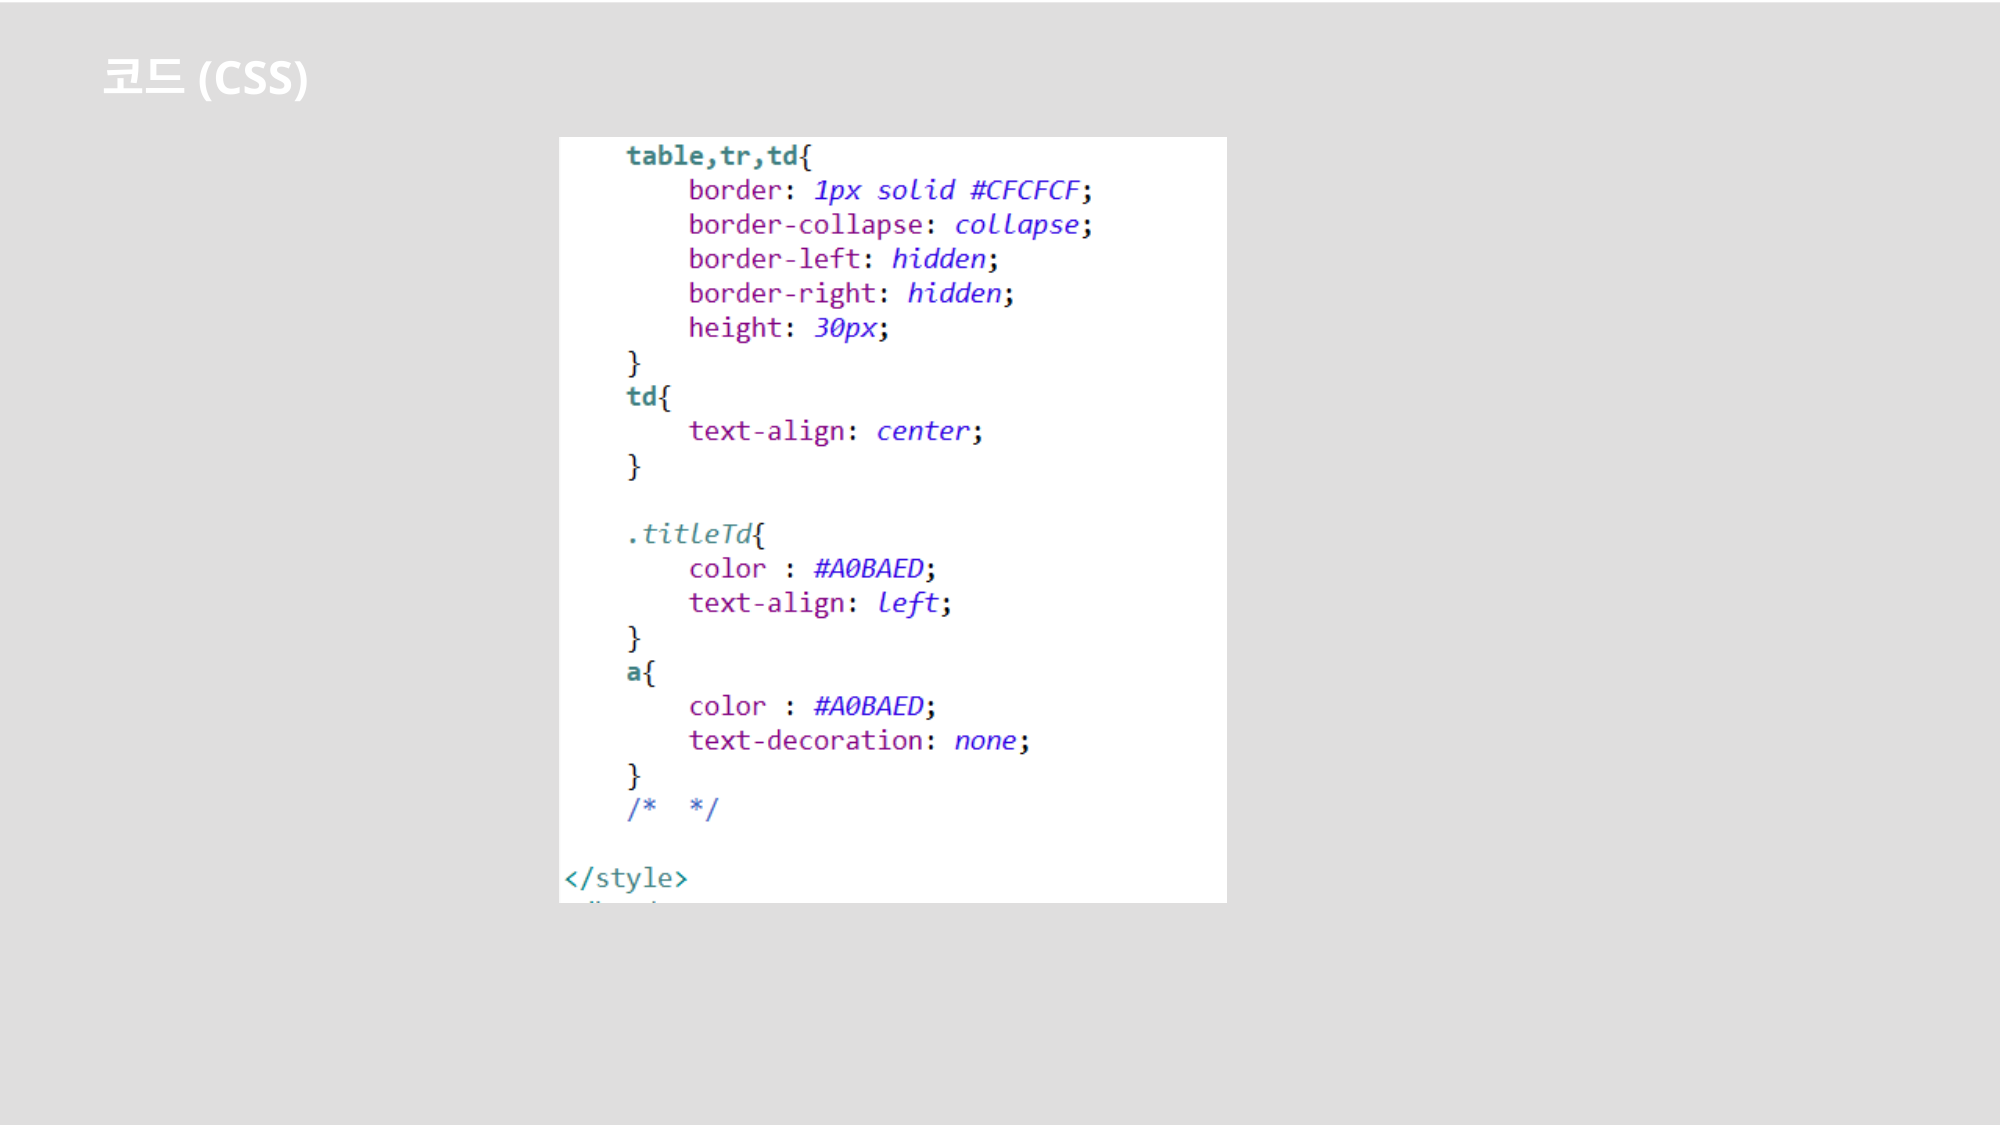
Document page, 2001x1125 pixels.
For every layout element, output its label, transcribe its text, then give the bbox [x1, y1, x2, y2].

text_box 코드(CSS) [88, 41, 324, 112]
picture [559, 137, 1227, 903]
text_box [0, 1, 2000, 1125]
